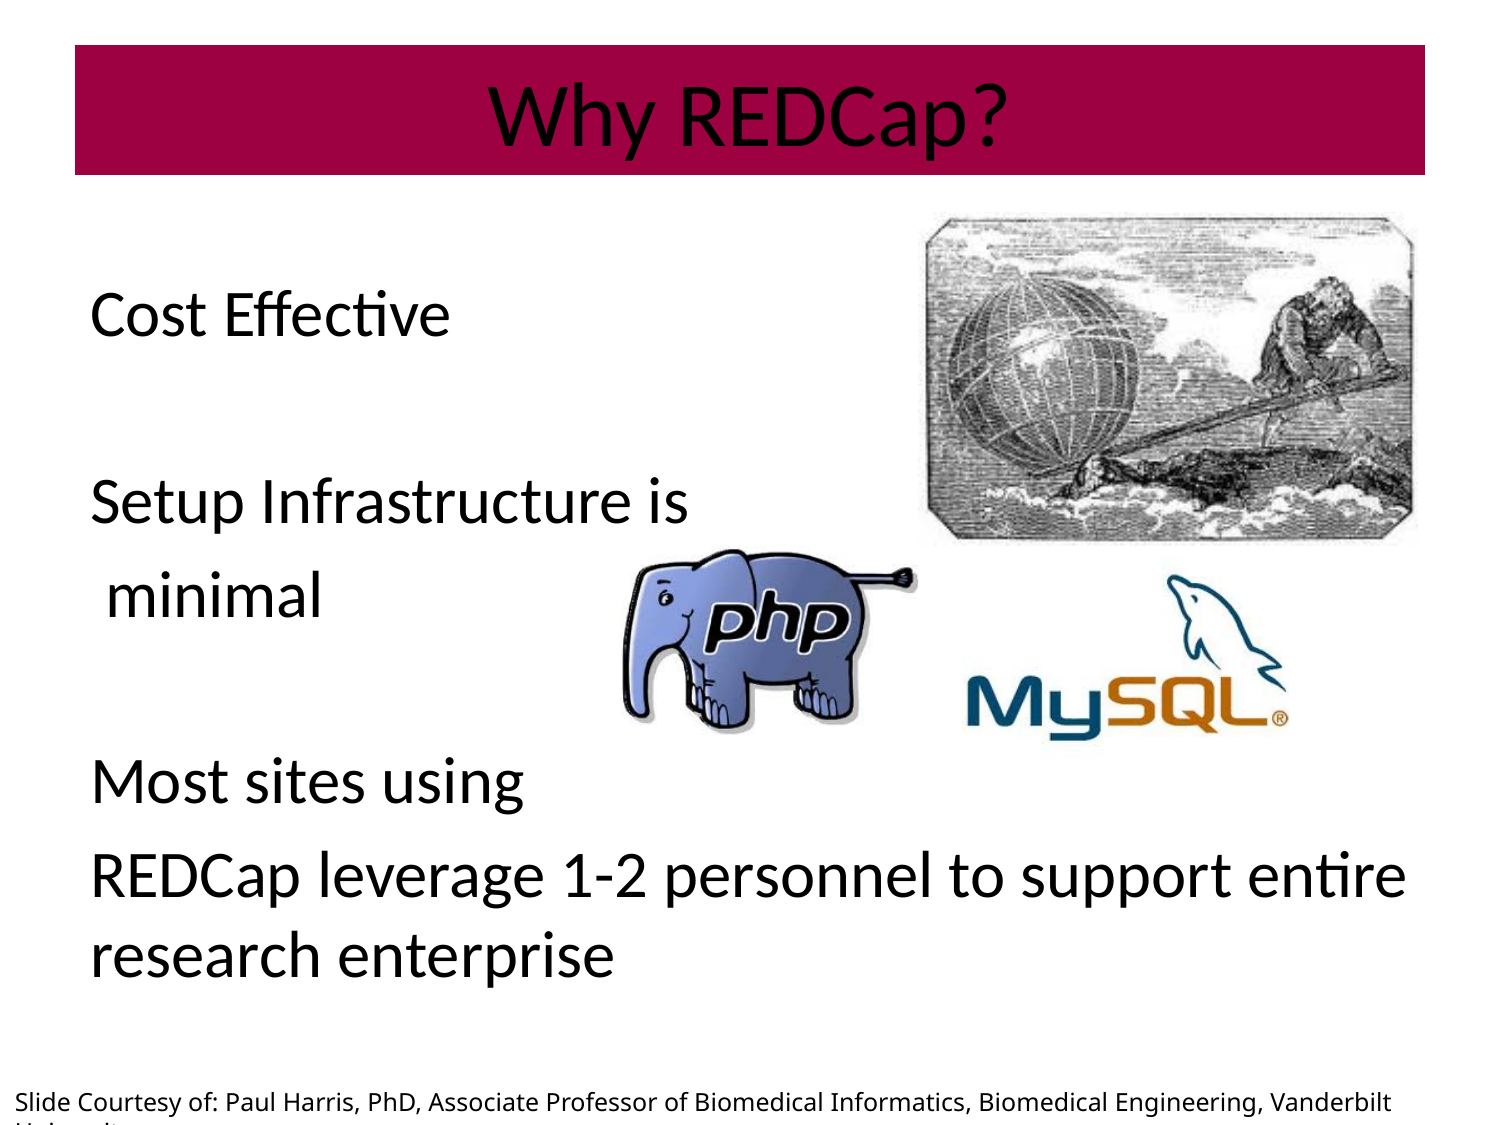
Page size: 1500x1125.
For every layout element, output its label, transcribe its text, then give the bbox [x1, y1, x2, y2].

text_box Slide Courtesy of: Paul Harris, PhD, Associate Professor of Biomedical Informatics, Biomedical Engineering, Vanderbilt University [0, 1079, 1500, 1125]
picture [612, 212, 1419, 776]
title Why REDCap? [75, 45, 1425, 175]
list Cost Effective Setup Infrastructure is minimal Most sites using REDCap leverage 1-2 personnel to support entire research enterprise [75, 262, 1425, 1005]
